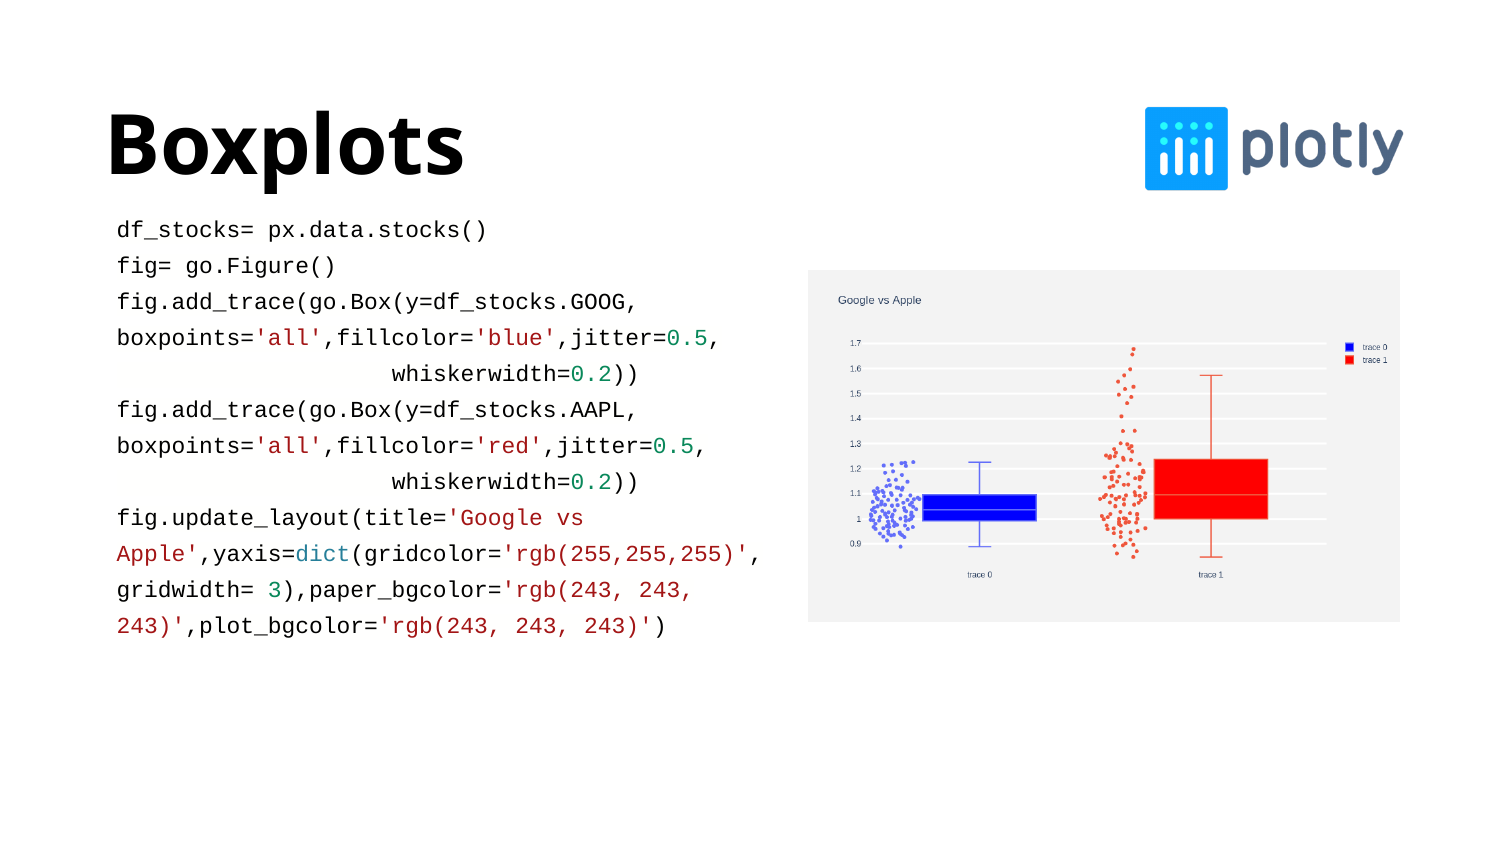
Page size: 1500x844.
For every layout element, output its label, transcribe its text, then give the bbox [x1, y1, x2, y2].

picture [1129, 76, 1419, 221]
picture [807, 269, 1400, 623]
text_box df_stocks= px.data.stocks() fig= go.Figure() fig.add_trace(go.Box(y=df_stocks.GOOG, boxpoints='all',fillcolor='blue',jitter=0.5, whiskerwidth=0.2)) fig.add_trace(go.Box(y=df_stocks.AAPL, boxpoints='all',fillcolor='red',jitter=0.5, whiskerwidth=0.2)) fig.update_layout(title='Google vs Apple',yaxis=dict(gridcolor='rgb(255,255,255)', gridwidth= 3),paper_bgcolor='rgb(243, 243, 243)',plot_bgcolor='rgb(243, 243, 243)') [101, 198, 809, 685]
text_box Boxplots [89, 88, 1124, 208]
